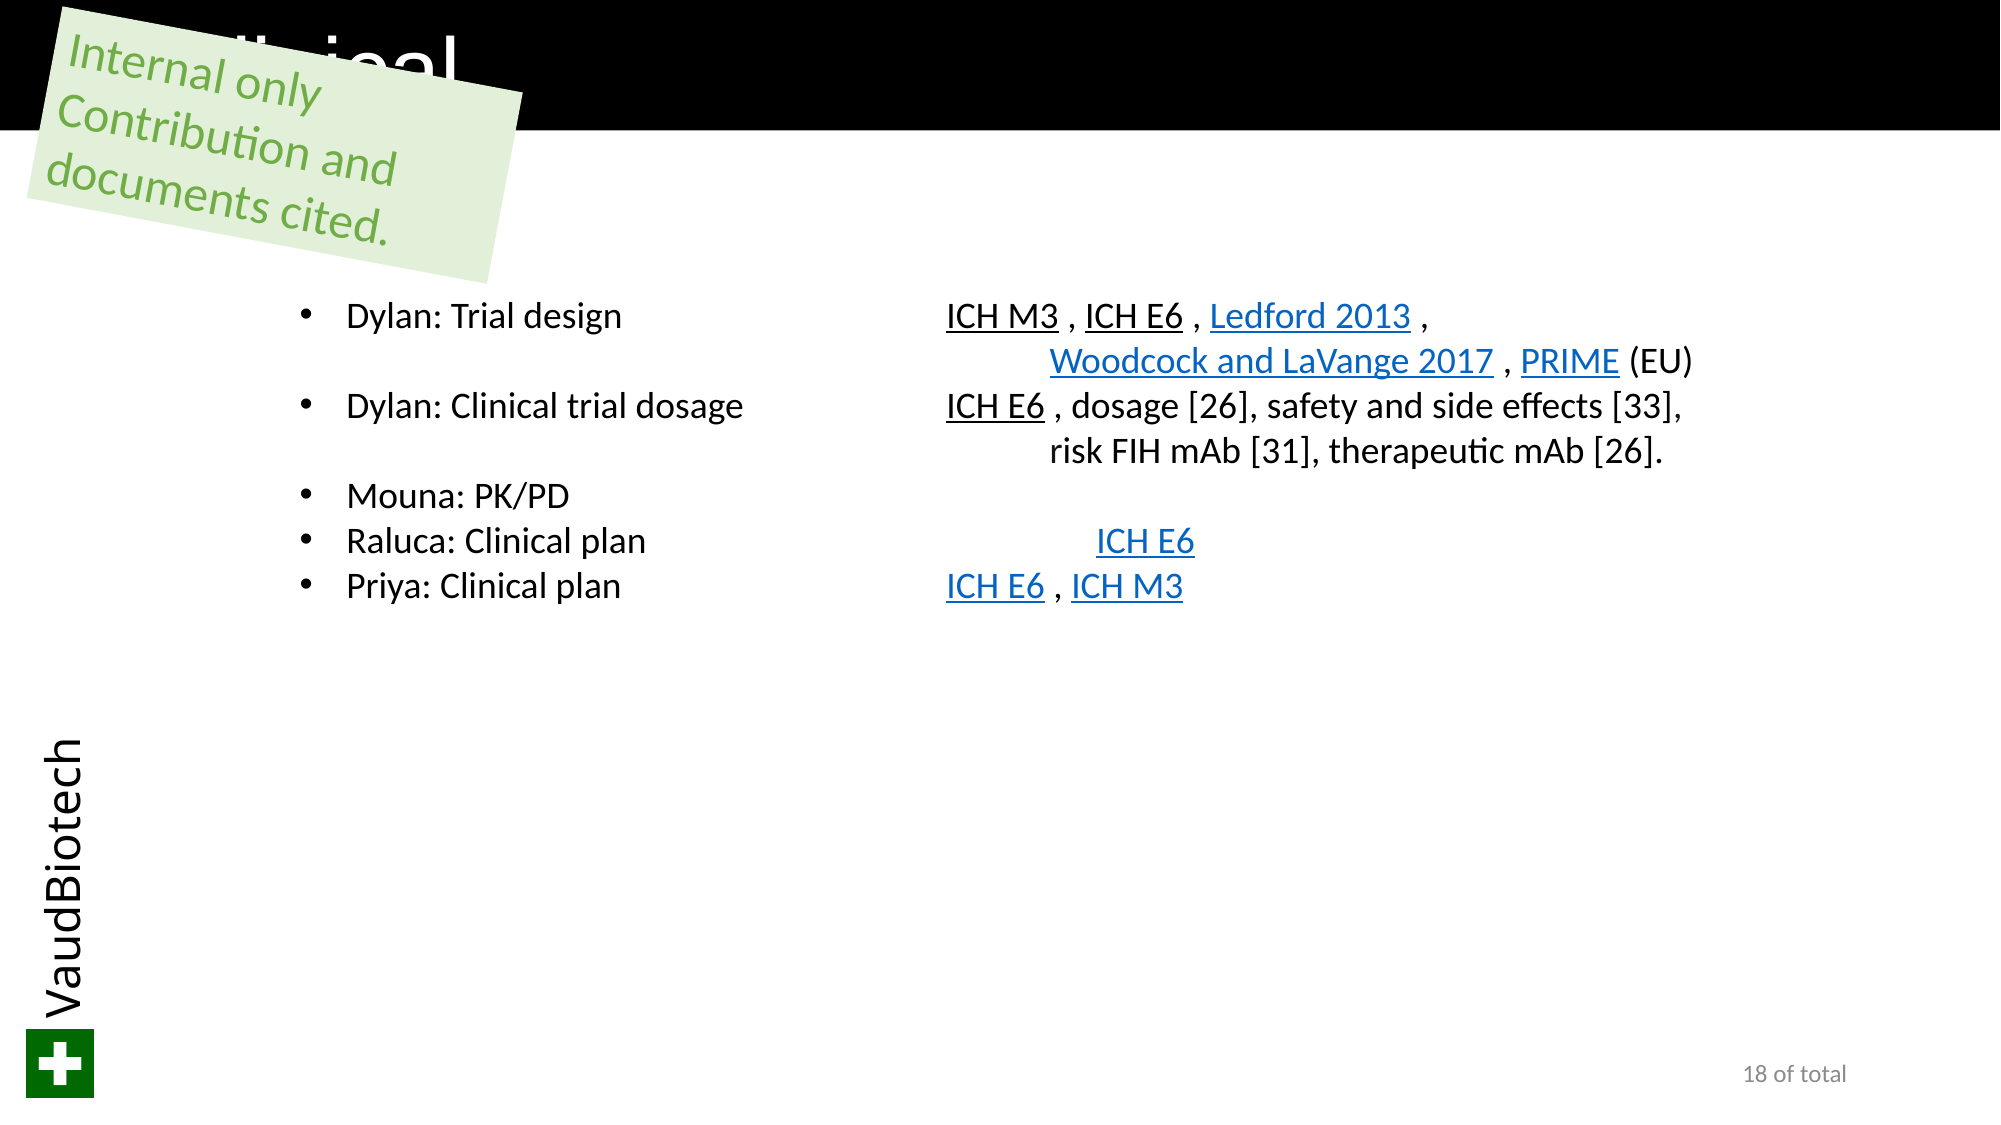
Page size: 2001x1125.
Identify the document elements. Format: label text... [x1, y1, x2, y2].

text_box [0, 872, 251, 947]
slide_number 18 of total [1412, 1042, 1863, 1103]
picture [26, 1029, 94, 1098]
text_box Internal only Contribution and documents cited. [26, 6, 523, 284]
text_box Clinical [0, 0, 2000, 131]
text_box Dylan: Trial design ICH M3 , ICH E6 , Ledford 2013 , Woodcock and LaVange 2017 , PRIME (EU) Dylan: Clinical trial dosage ICH E6 , dosage [26], safety and side effects [33], risk FIH mAb [31], therapeutic mAb [26]. Mouna: PK/PD Raluca: Clinical plan ICH E6 Priya: Clinical plan ICH E6 , ICH M3 [284, 283, 1709, 794]
